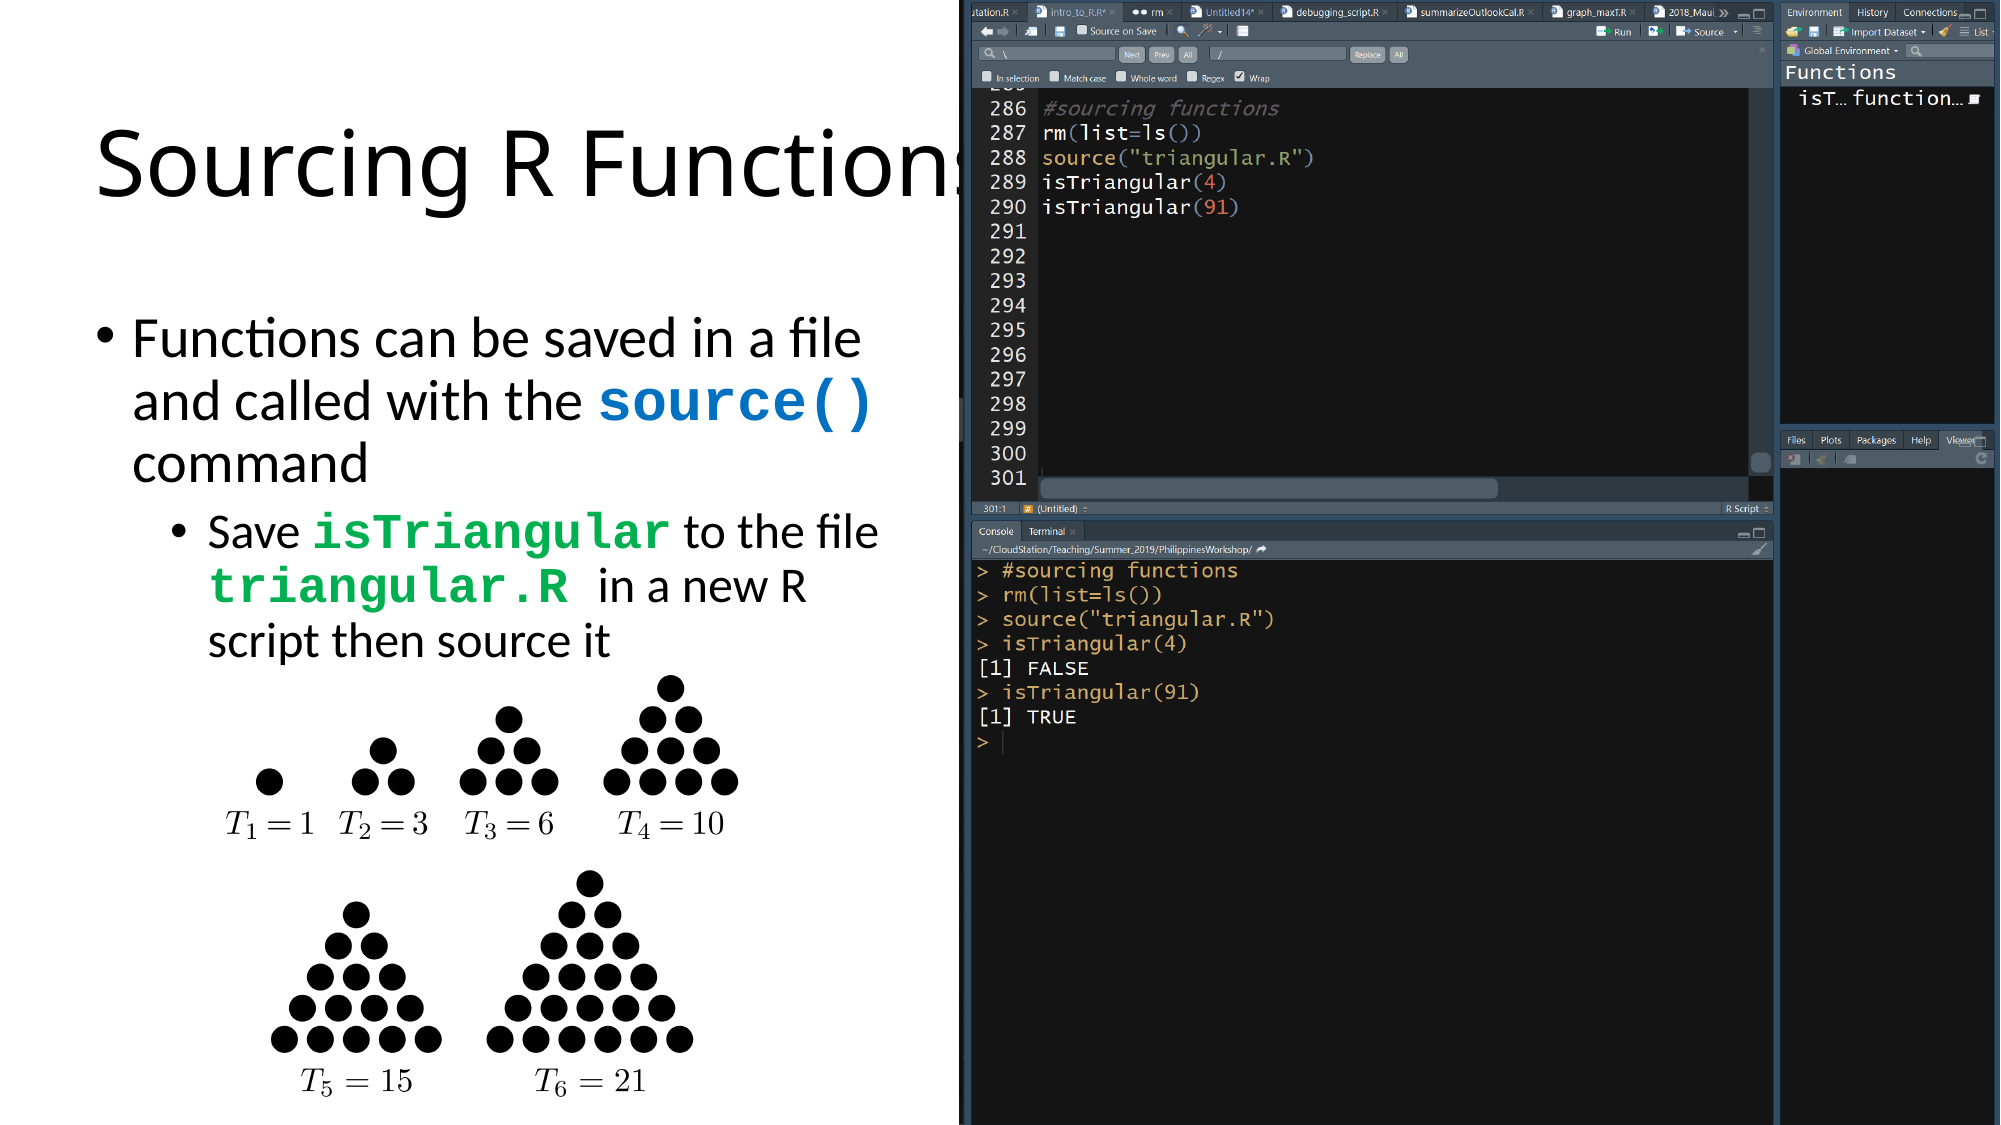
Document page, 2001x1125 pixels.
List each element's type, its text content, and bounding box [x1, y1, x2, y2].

title Sourcing R Functions [80, 58, 959, 276]
picture [959, 0, 2000, 1125]
list Functions can be saved in a file and called with the source() command Save isTriangular to the file triangular.R in a new R script then source it [80, 299, 943, 1014]
picture [202, 651, 762, 1121]
